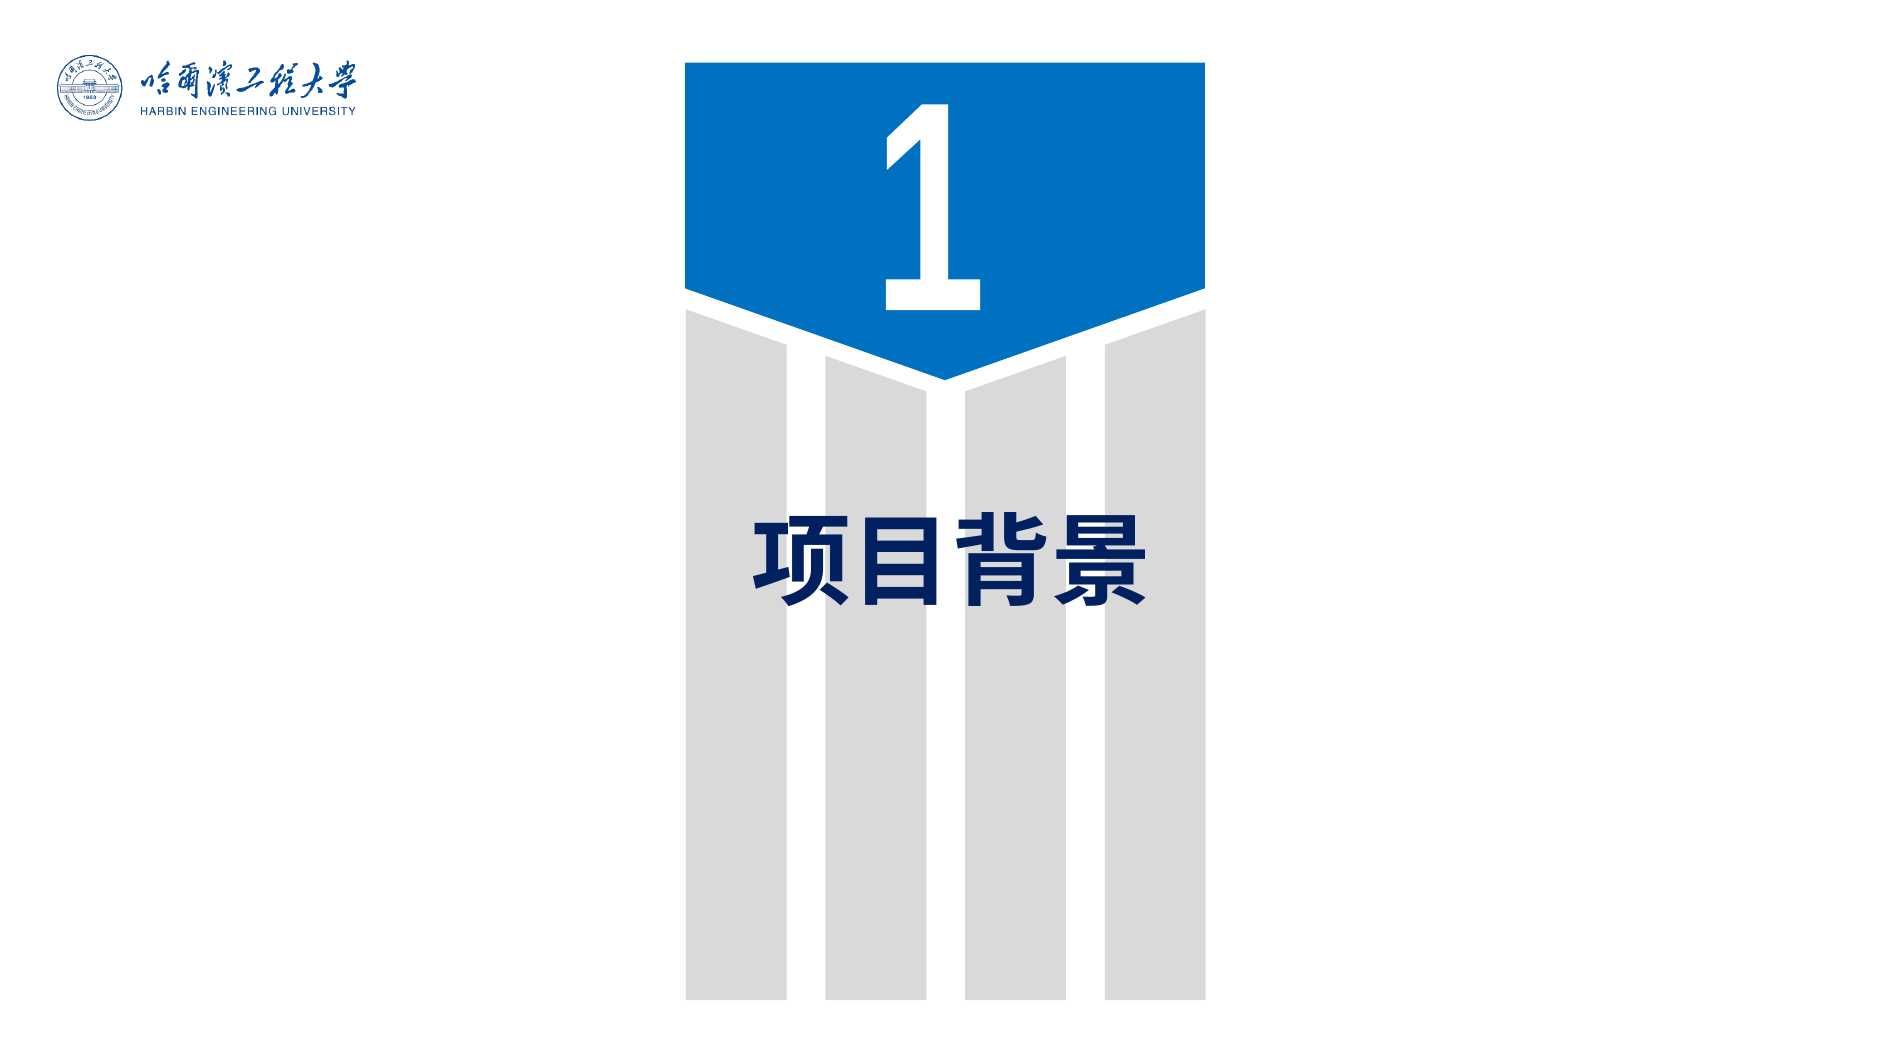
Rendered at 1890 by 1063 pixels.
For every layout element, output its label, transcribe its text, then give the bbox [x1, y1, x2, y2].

text_box [963, 625, 1069, 1003]
text_box [963, 353, 1069, 489]
text_box [682, 60, 1207, 383]
text_box [823, 353, 929, 489]
text_box [1102, 625, 1208, 1003]
text_box [823, 625, 929, 1003]
text_box [683, 307, 789, 489]
text_box 项目背景 [436, 489, 1468, 625]
text_box [683, 625, 789, 1003]
picture [42, 38, 370, 137]
text_box [1102, 307, 1208, 489]
